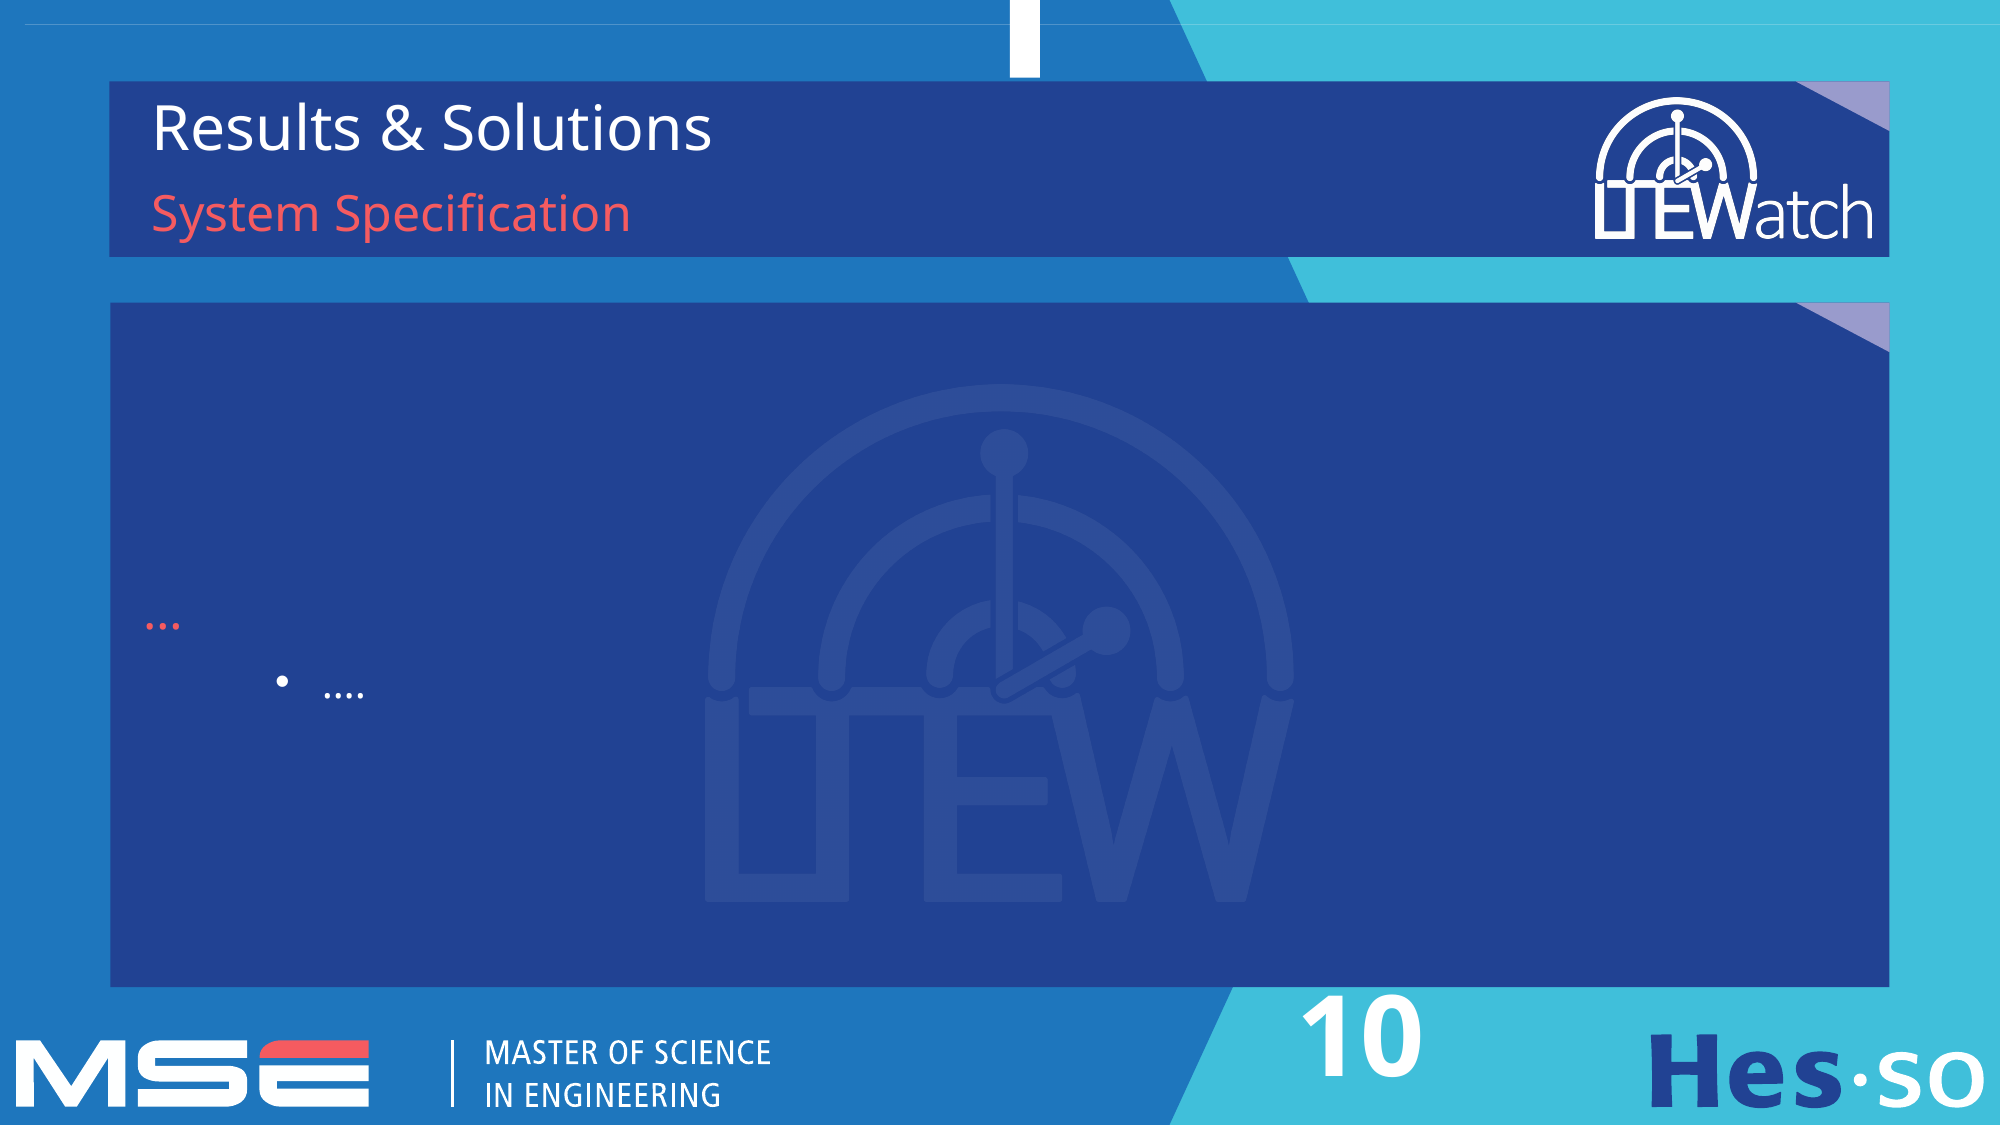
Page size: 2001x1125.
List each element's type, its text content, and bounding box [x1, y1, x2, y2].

list System Specification [114, 170, 1886, 253]
text_box [1009, 0, 1040, 78]
slide_number 10 [1070, 987, 1651, 1125]
list Results & Solutions [114, 81, 1886, 170]
list … …. [114, 302, 1890, 984]
